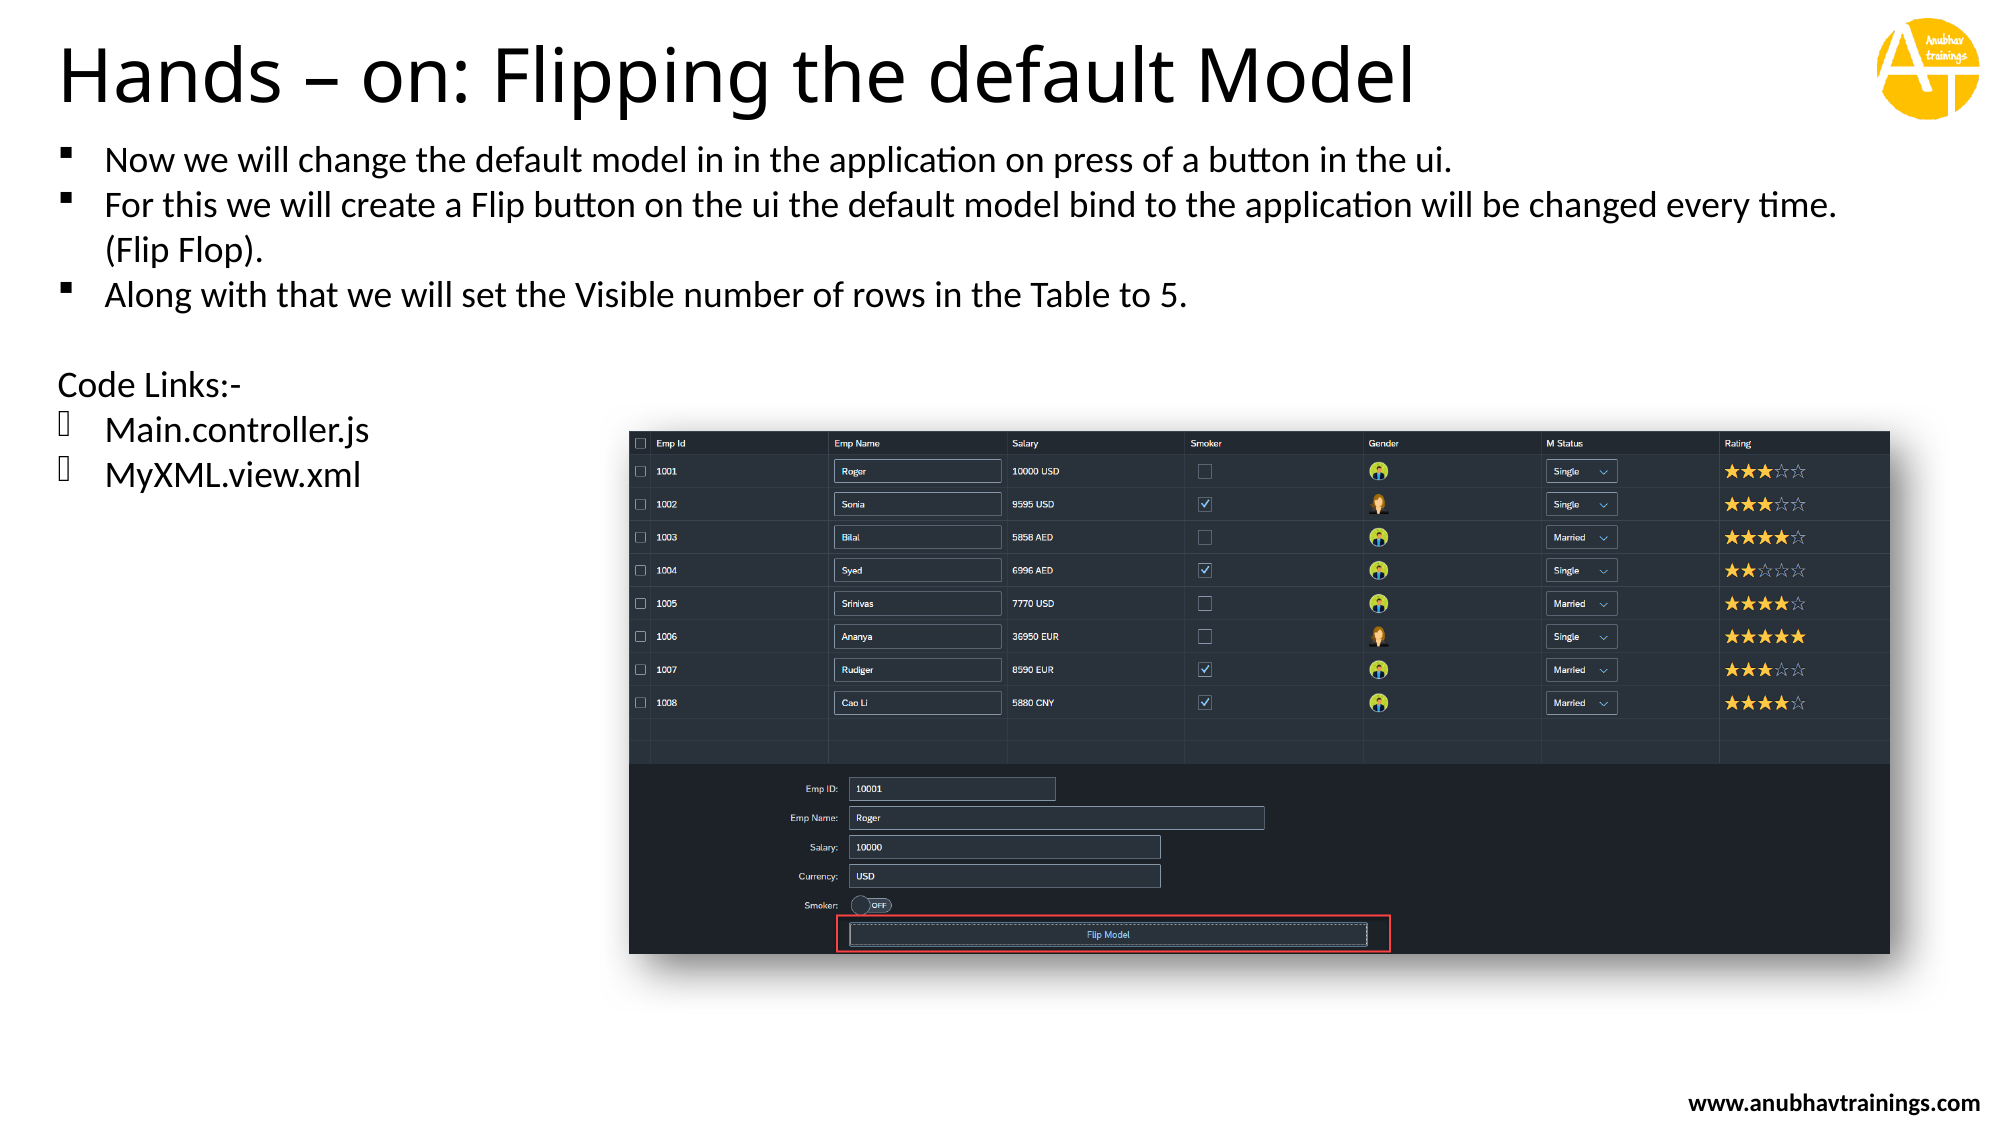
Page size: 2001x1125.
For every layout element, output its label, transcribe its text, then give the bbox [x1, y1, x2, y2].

picture [1866, 11, 1985, 128]
text_box Hands – on: Flipping the default Model [42, 30, 1866, 127]
text_box Now we will change the default model in in the application on press of a button in the ui. For this we will create a Flip button on the ui the default model bind to the application will be changed every time. (Flip Flop). Along with that we will set the Visible number of rows in the Table to 5. Code Links:- Main.controller.js MyXML.view.xml [42, 127, 1874, 503]
picture [629, 431, 1890, 954]
footer www.anubhavtrainings.com [1669, 1089, 2000, 1114]
